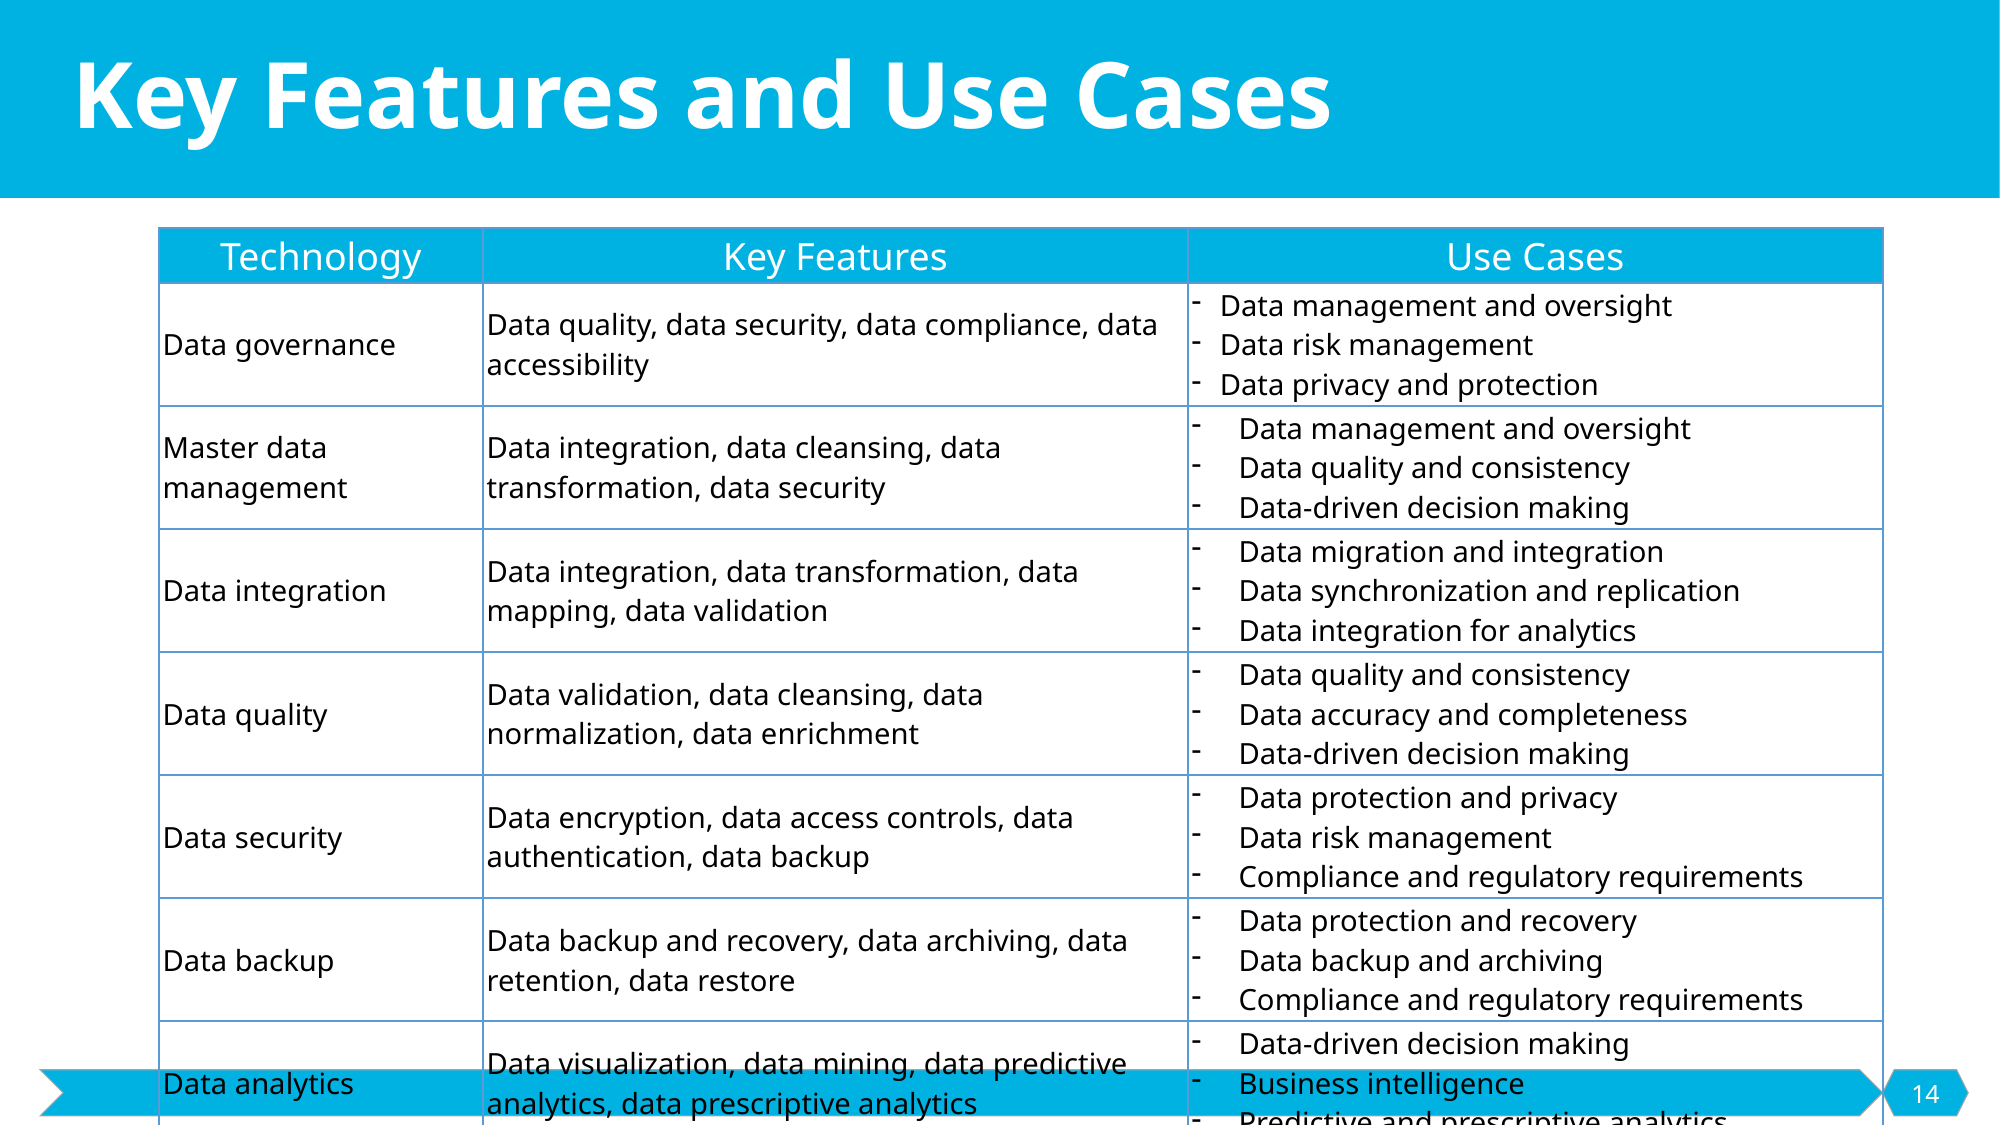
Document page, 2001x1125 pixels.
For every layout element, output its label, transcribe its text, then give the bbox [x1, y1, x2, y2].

table_cell Data backup [160, 899, 482, 1020]
table_cell Data protection and recovery Data backup and archiving Compliance and regulatory requirements [1189, 899, 1882, 1020]
table_cell Data backup and recovery, data archiving, data retention, data restore [484, 899, 1187, 1020]
table_cell Data management and oversight Data quality and consistency Data-driven decision making [1189, 407, 1882, 528]
table_cell Data governance [160, 284, 482, 405]
table_cell Data management and oversight Data risk management Data privacy and protection [1189, 284, 1882, 405]
table_cell Data migration and integration Data synchronization and replication Data integration for analytics [1189, 530, 1882, 651]
table_cell Data protection and privacy Data risk management Compliance and regulatory requirements [1189, 776, 1882, 897]
table_cell Data validation, data cleansing, data normalization, data enrichment [484, 653, 1187, 774]
table_cell Data integration [160, 530, 482, 651]
table_cell Data visualization, data mining, data predictive analytics, data prescriptive analytics [484, 1022, 1187, 1125]
table_cell Data encryption, data access controls, data authentication, data backup [484, 776, 1187, 897]
table_cell Data quality [160, 653, 482, 774]
table_header Key Features [484, 229, 1187, 282]
slide_number 14 [1884, 1065, 1969, 1125]
table_cell Data security [160, 776, 482, 897]
table_cell Data quality, data security, data compliance, data accessibility [484, 284, 1187, 405]
table_cell Data-driven decision making Business intelligence Predictive and prescriptive analytics [1189, 1022, 1882, 1125]
table_cell Data quality and consistency Data accuracy and completeness Data-driven decision making [1189, 653, 1882, 774]
table_cell Data integration, data transformation, data mapping, data validation [484, 530, 1187, 651]
table_cell Data integration, data cleansing, data transformation, data security [484, 407, 1187, 528]
title Key Features and Use Cases [56, 0, 1969, 199]
table_cell Master data management [160, 407, 482, 528]
table_cell Data analytics [160, 1022, 482, 1125]
table_header Use Cases [1189, 229, 1882, 282]
table_header Technology [160, 229, 482, 282]
